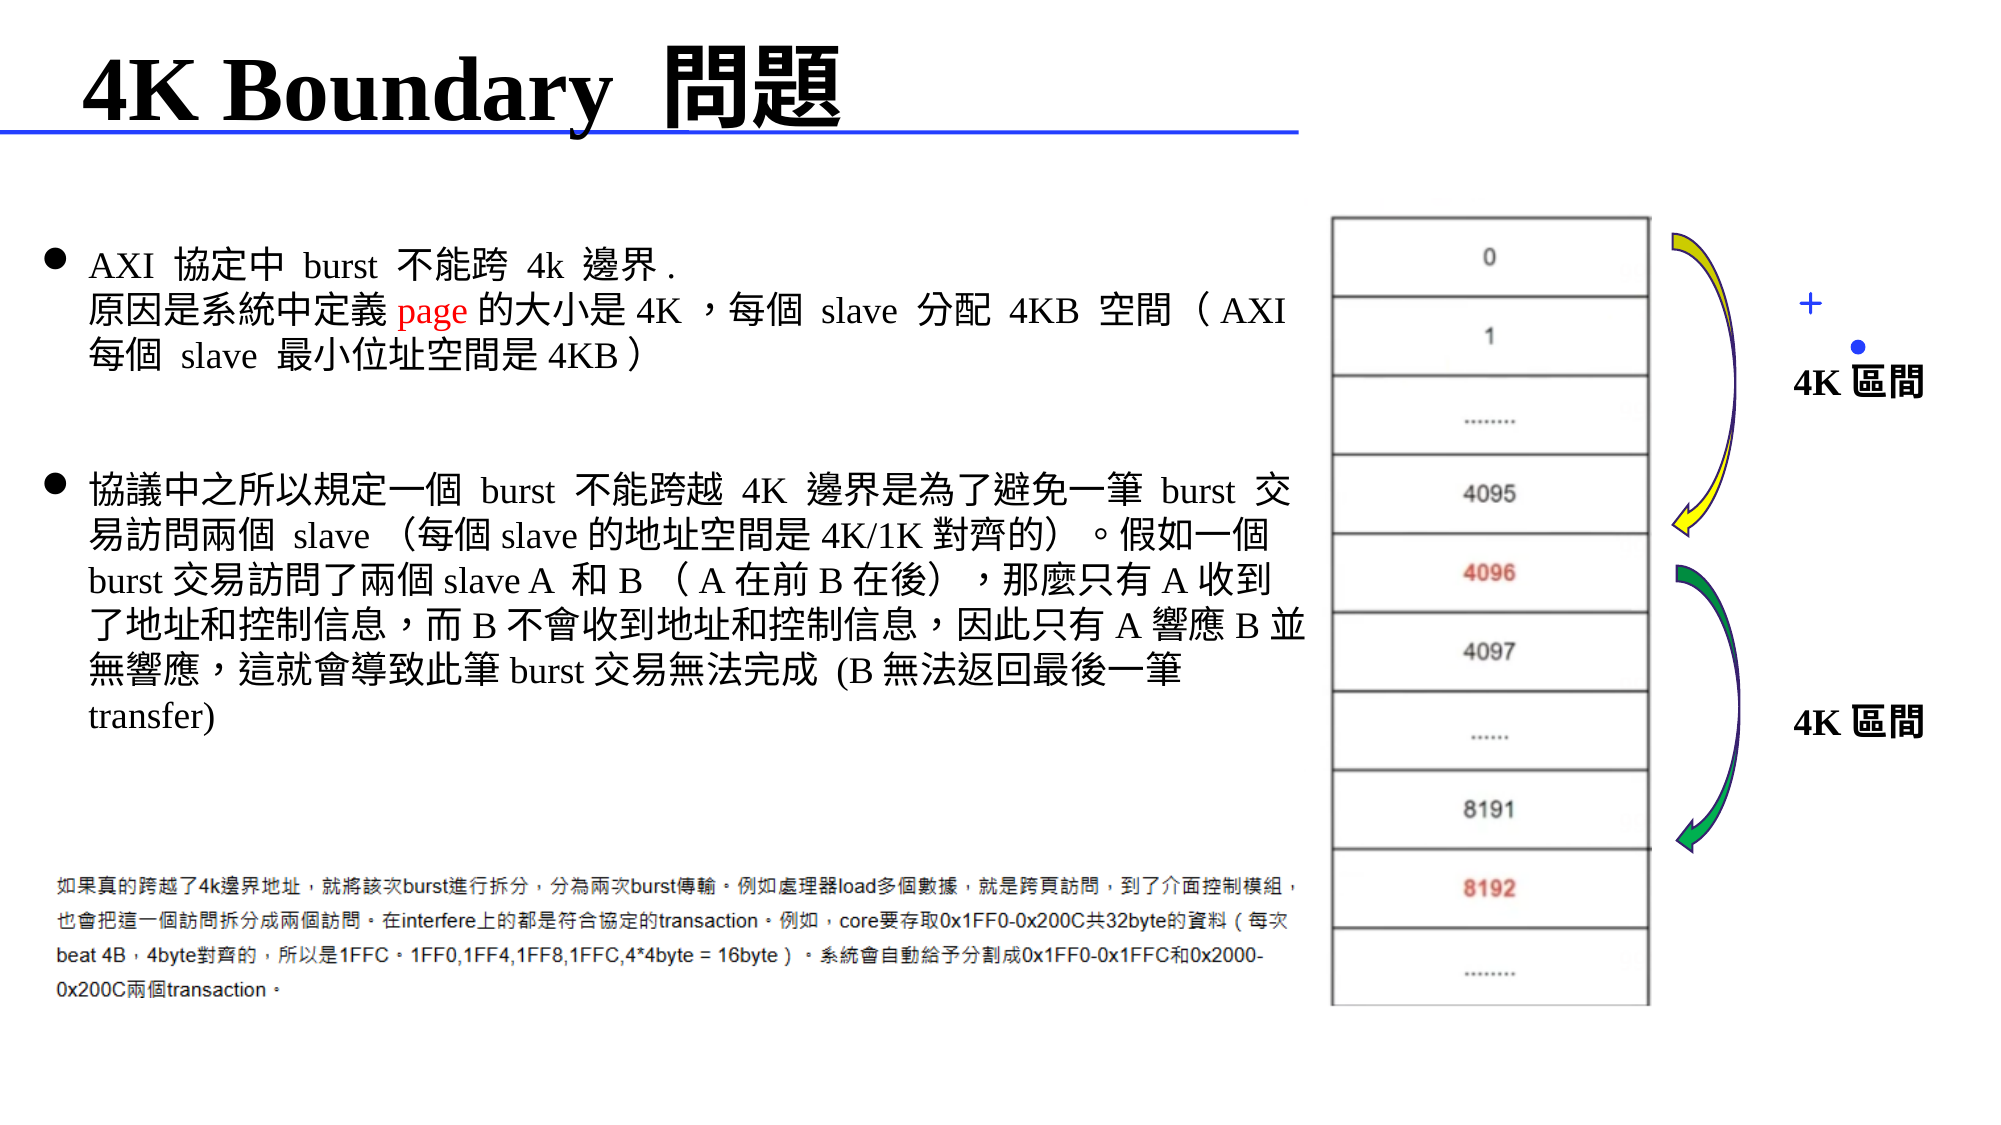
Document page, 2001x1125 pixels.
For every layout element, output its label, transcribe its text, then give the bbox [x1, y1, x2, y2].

picture [1304, 198, 1652, 1014]
text_box [1675, 564, 1741, 854]
picture [46, 856, 1300, 998]
title 4K Boundary 問題 [67, 0, 1083, 148]
text_box 4K區間 [1779, 350, 1950, 411]
text_box [1671, 232, 1737, 538]
text_box 4K區間 [1779, 690, 1950, 751]
text_box AXI 協定中 burst 不能跨 4k 邊界. 原因是系統中定義page的大小是4K，每個 slave 分配 4KB 空間（AXI 每個 slave 最小位址空間是4KB） 協議中之所以規定一個 burst 不能跨越 4K 邊界是為了避免一筆 burst 交易訪問兩個 slave（每個slave的地址空間是4K/1K對齊的）。假如一個burst交易訪問了兩個slave A 和B（A在前B在後），那麼只有A收到了地址和控制信息，而B不會收到地址和控制信息，因此只有A響應B並無響應，這就會導致此筆burst交易無法完成 (B無法返回最後一筆transfer) [26, 233, 1304, 744]
